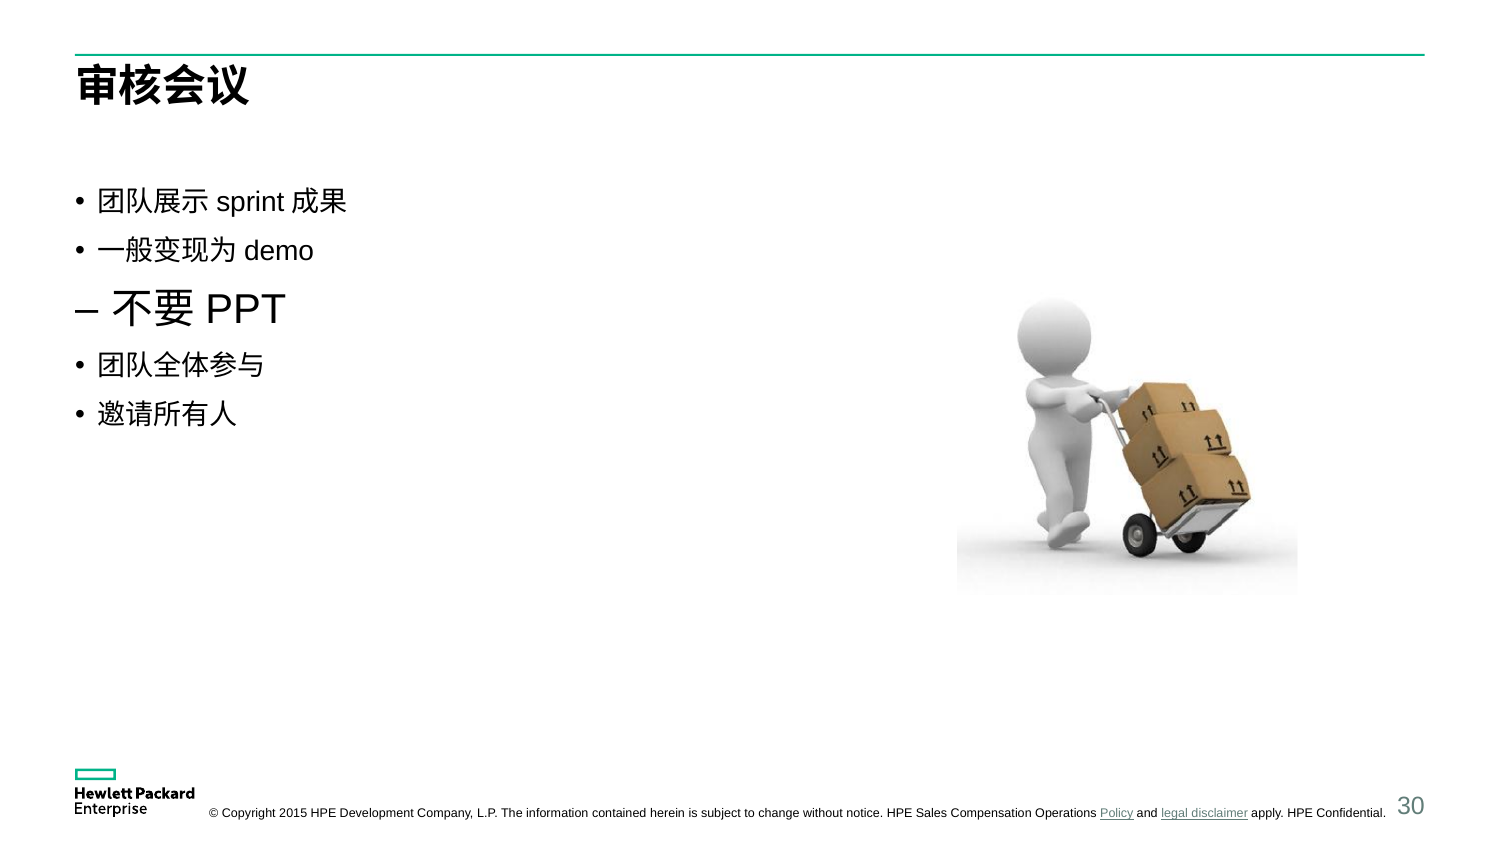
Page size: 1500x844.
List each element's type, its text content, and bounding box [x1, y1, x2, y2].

title 审核会议 [75, 63, 1425, 169]
slide_number 30 [1359, 791, 1425, 820]
list 团队展示sprint成果 一般变现为demo 不要PPT 团队全体参与 邀请所有人 [75, 187, 882, 750]
picture [957, 253, 1301, 595]
